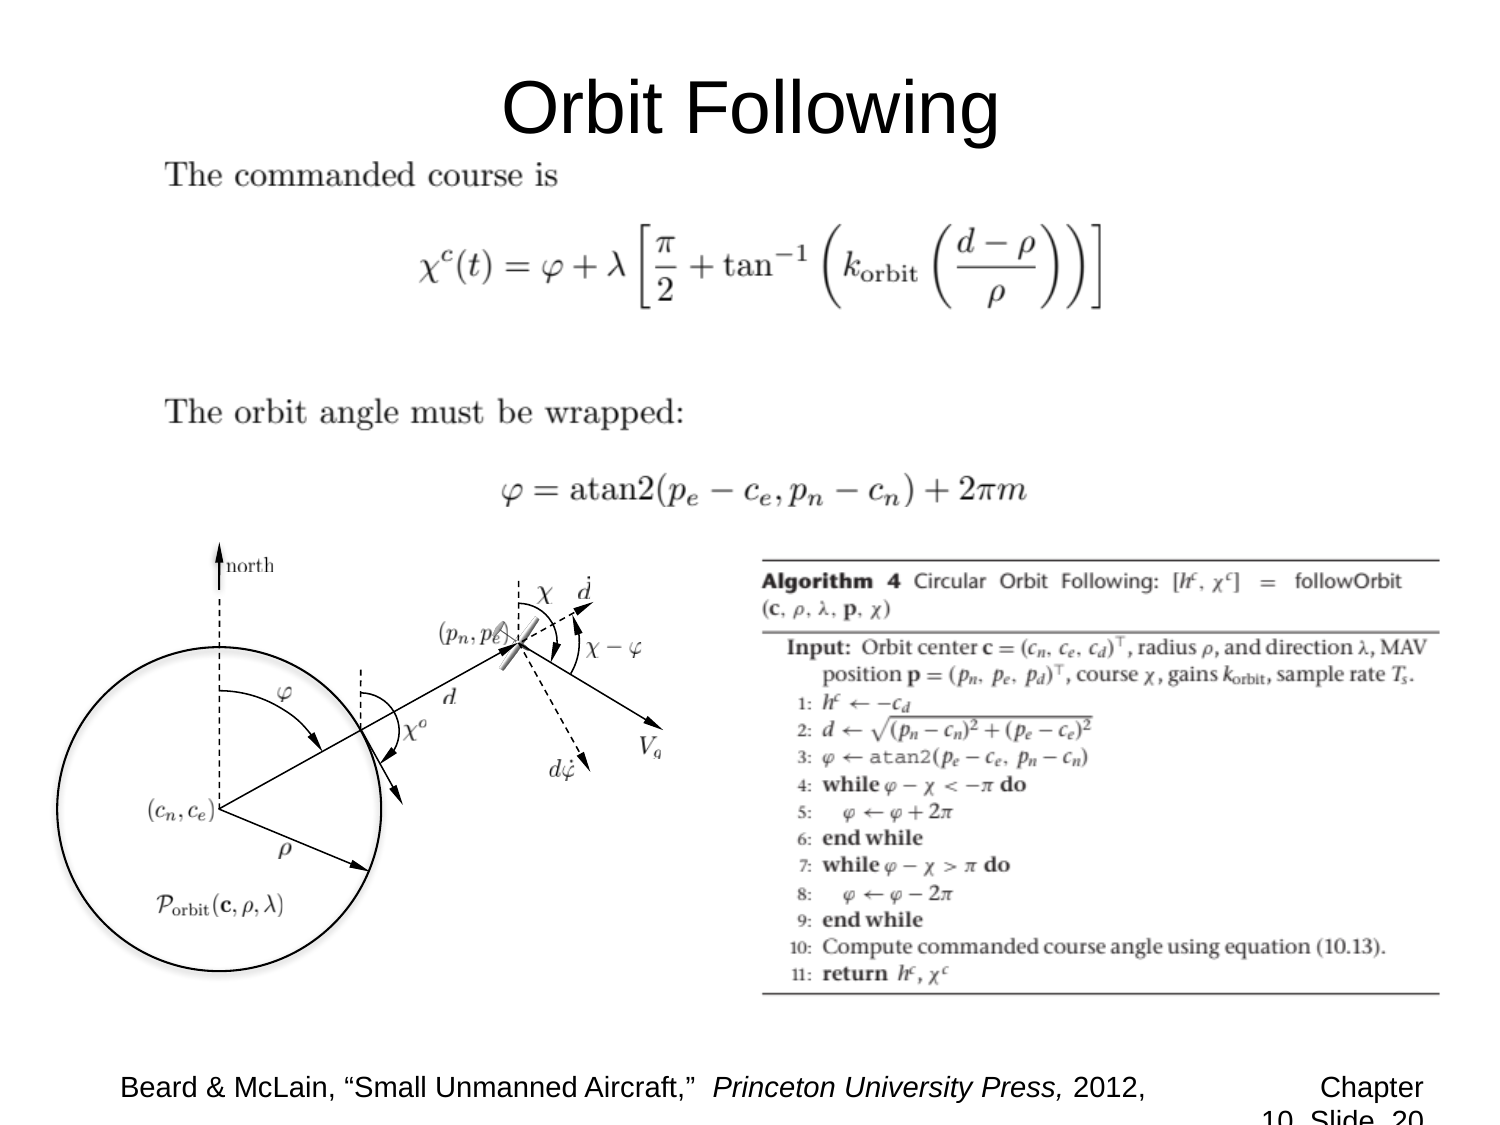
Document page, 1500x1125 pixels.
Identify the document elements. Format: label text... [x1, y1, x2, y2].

picture [164, 161, 1101, 507]
title Orbit Following [76, 34, 1427, 174]
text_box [56, 541, 664, 972]
picture [750, 548, 1451, 1006]
